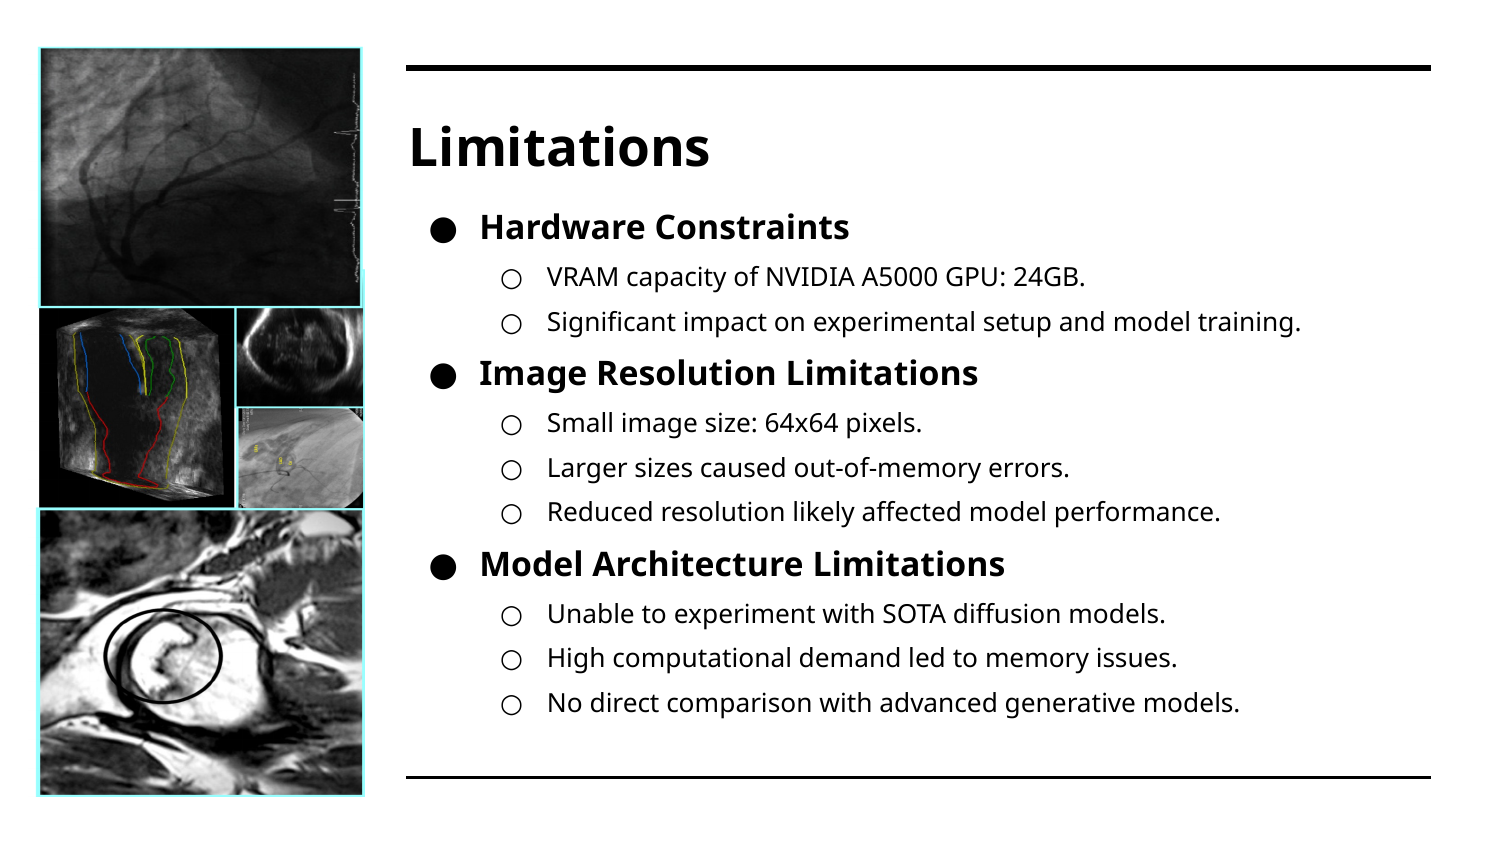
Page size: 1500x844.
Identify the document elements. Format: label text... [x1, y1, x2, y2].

list Hardware Constraints VRAM capacity of NVIDIA A5000 GPU: 24GB. Significant impact on experimental setup and model training. Image Resolution Limitations Small image size: 64x64 pixels. Larger sizes caused out-of-memory errors. Reduced resolution likely affected model performance. Model Architecture Limitations Unable to experiment with SOTA diffusion models. High computational demand led to memory issues. No direct comparison with advanced generative models. [396, 181, 1434, 740]
picture [0, 48, 572, 797]
title Limitations [393, 94, 1431, 198]
